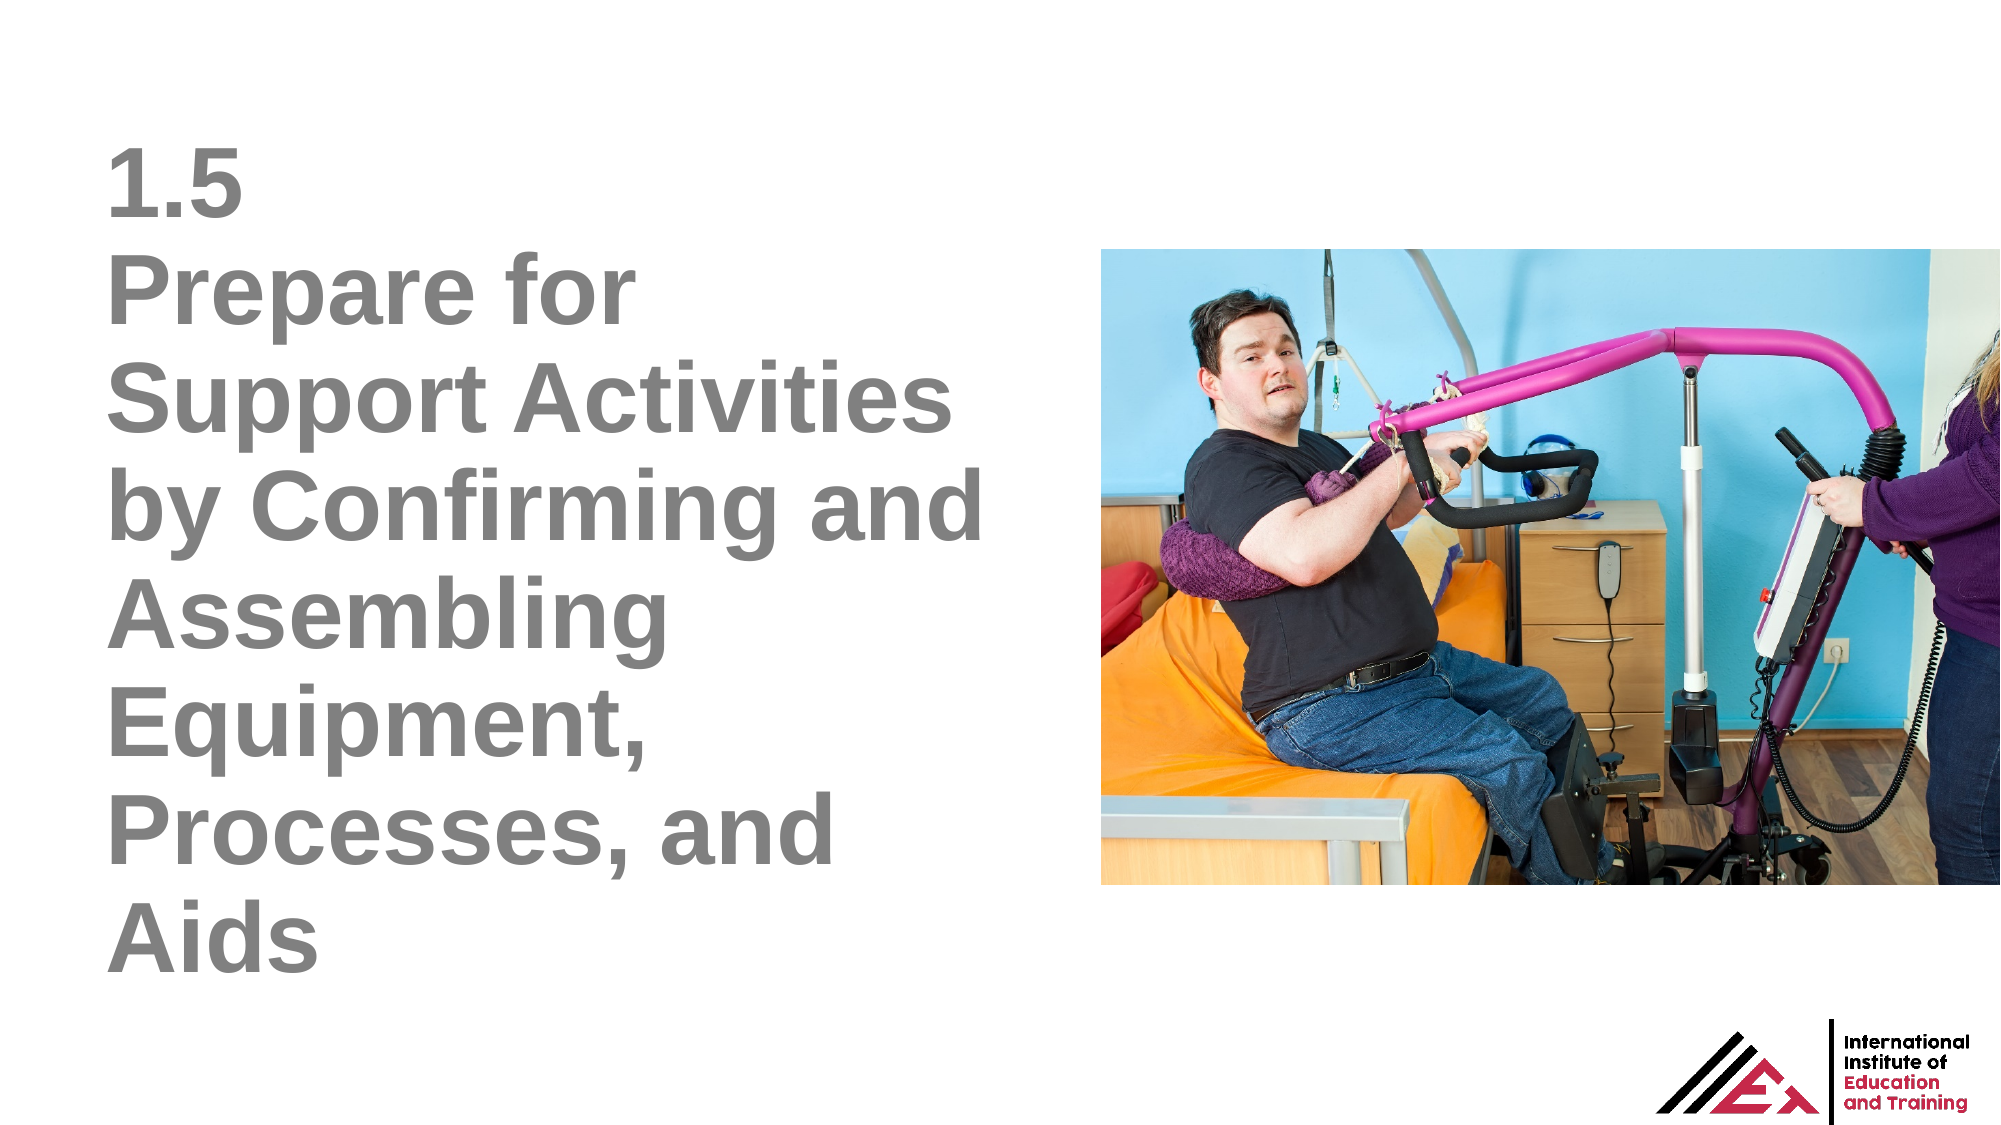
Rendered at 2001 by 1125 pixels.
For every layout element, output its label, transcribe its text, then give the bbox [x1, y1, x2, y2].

picture [1101, 249, 2000, 885]
picture [1655, 1019, 1969, 1125]
title 1.5 Prepare for Support Activities by Confirming and Assembling Equipment, Processes, and Aids [90, 30, 1018, 1095]
